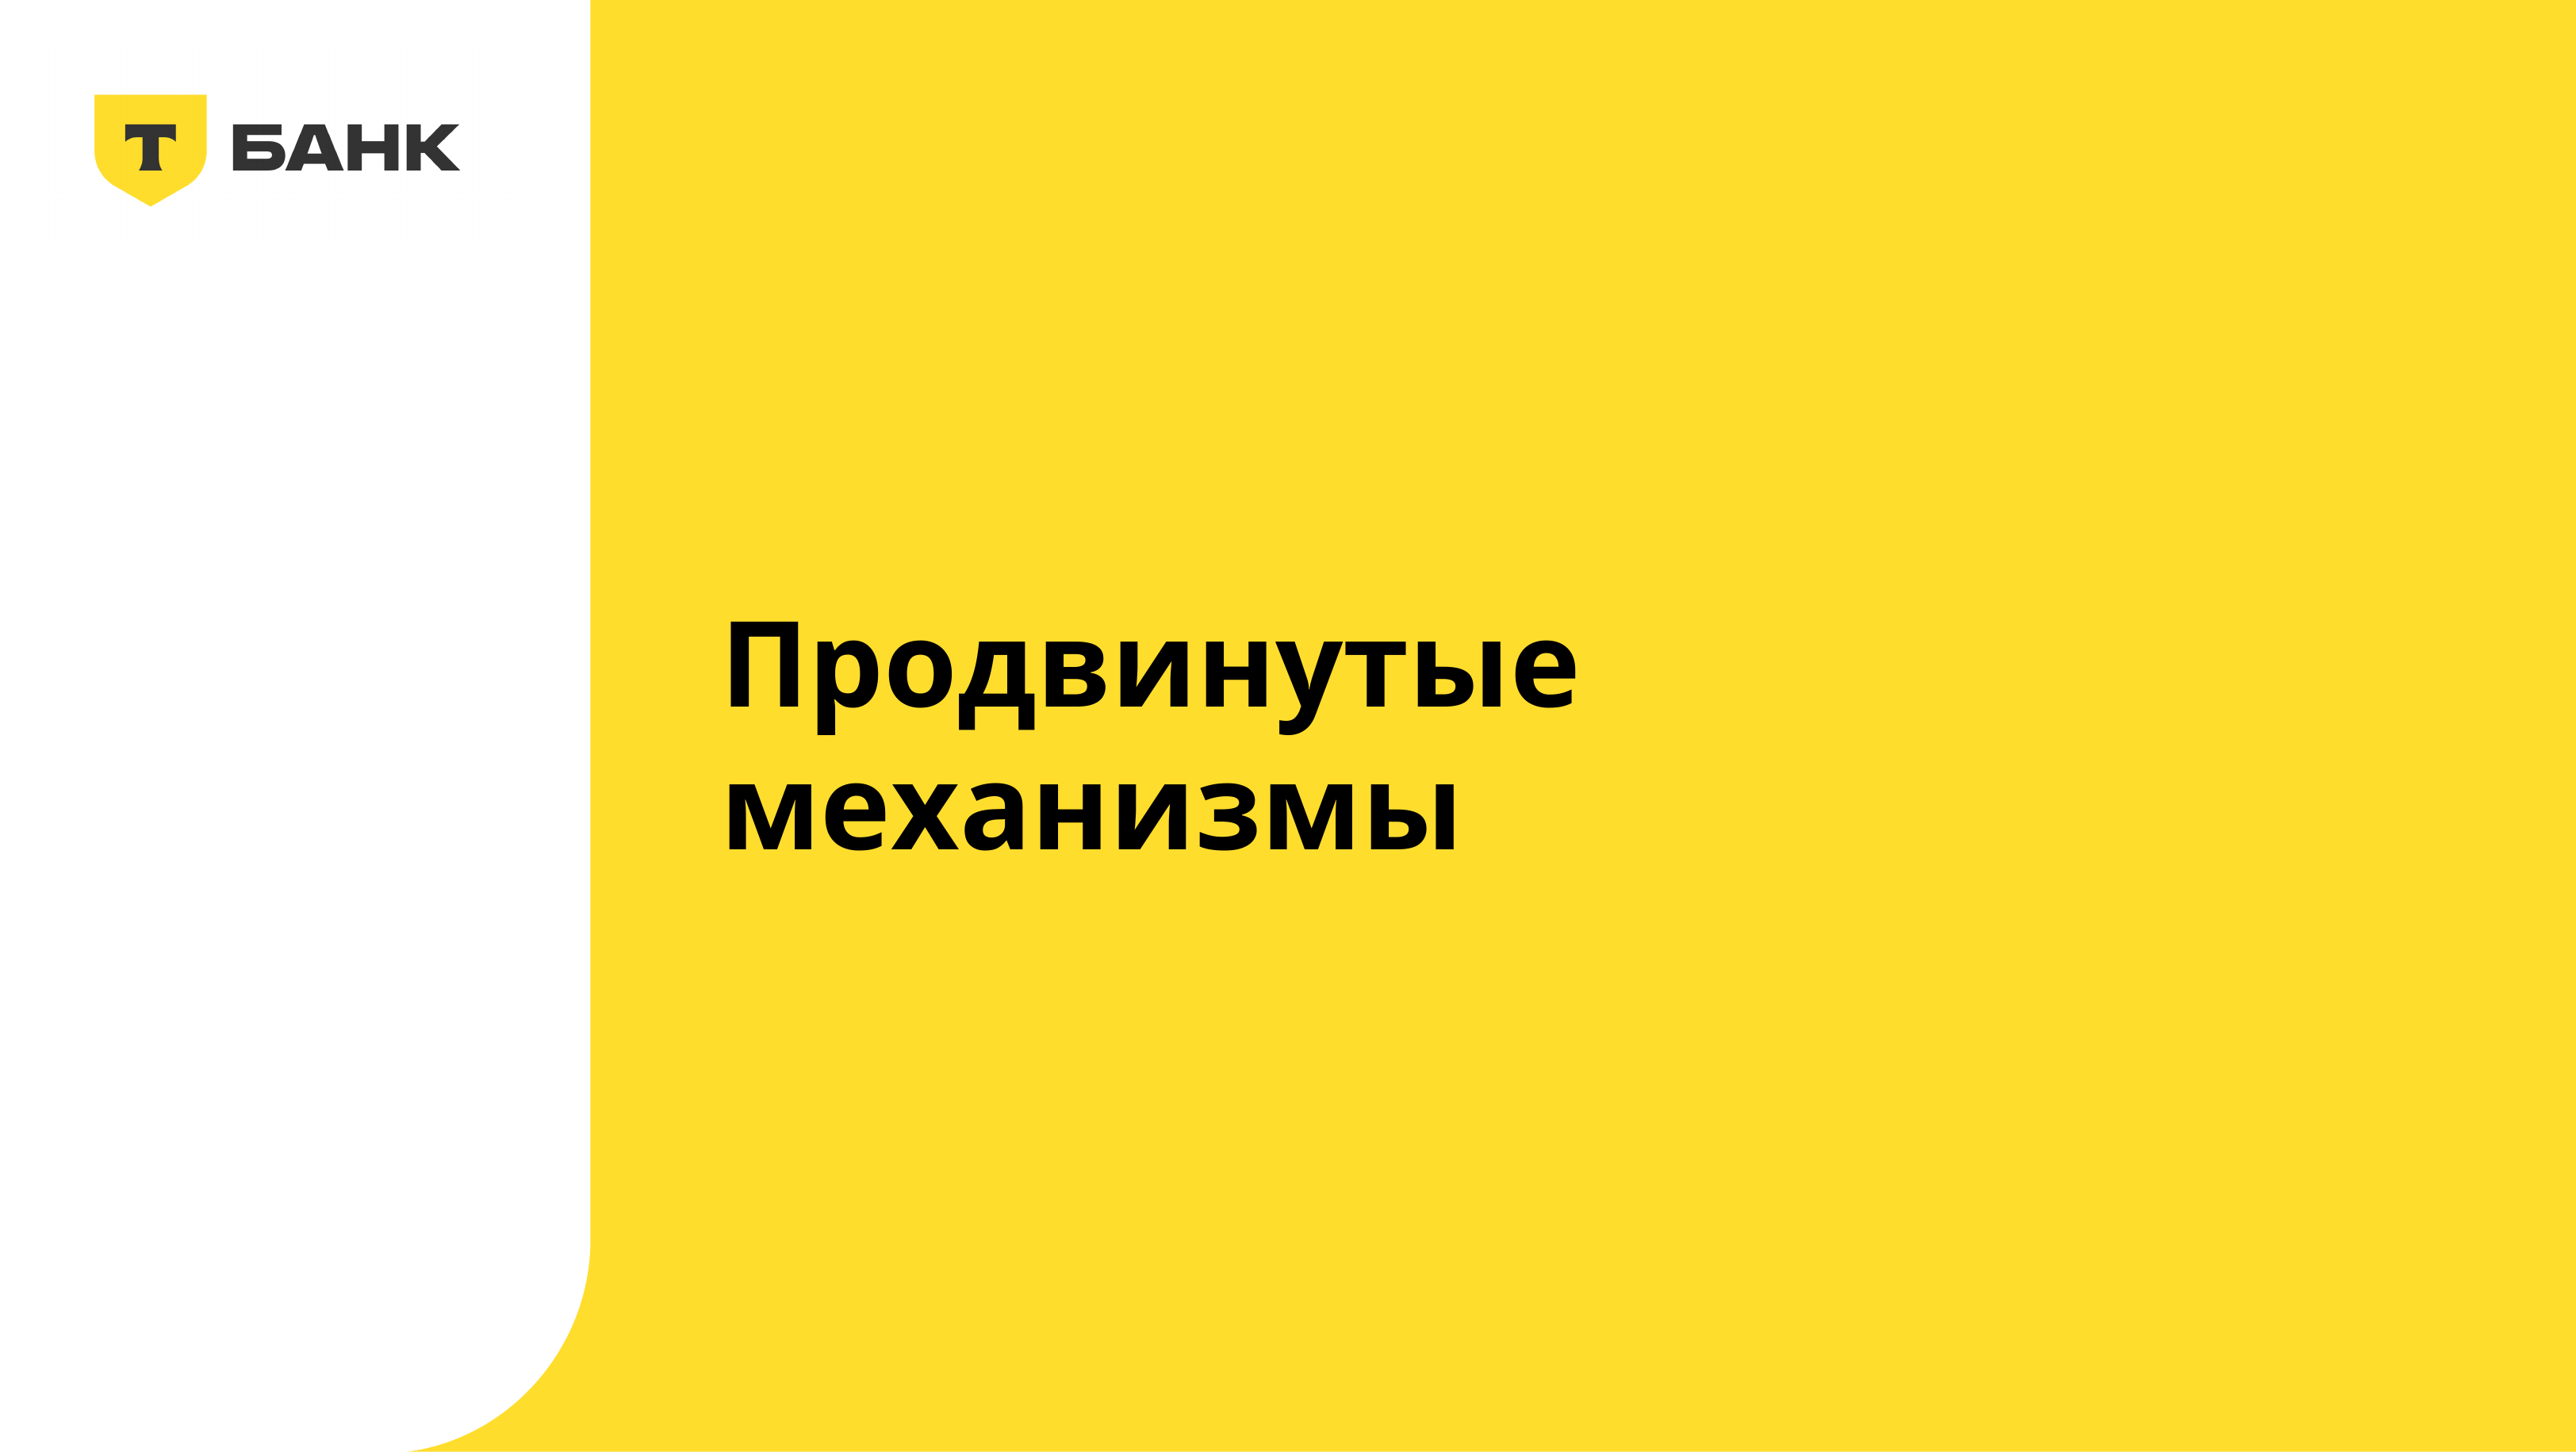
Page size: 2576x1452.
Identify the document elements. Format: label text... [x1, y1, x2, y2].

picture [27, 46, 537, 246]
list Продвинутые механизмы [720, 585, 2210, 875]
